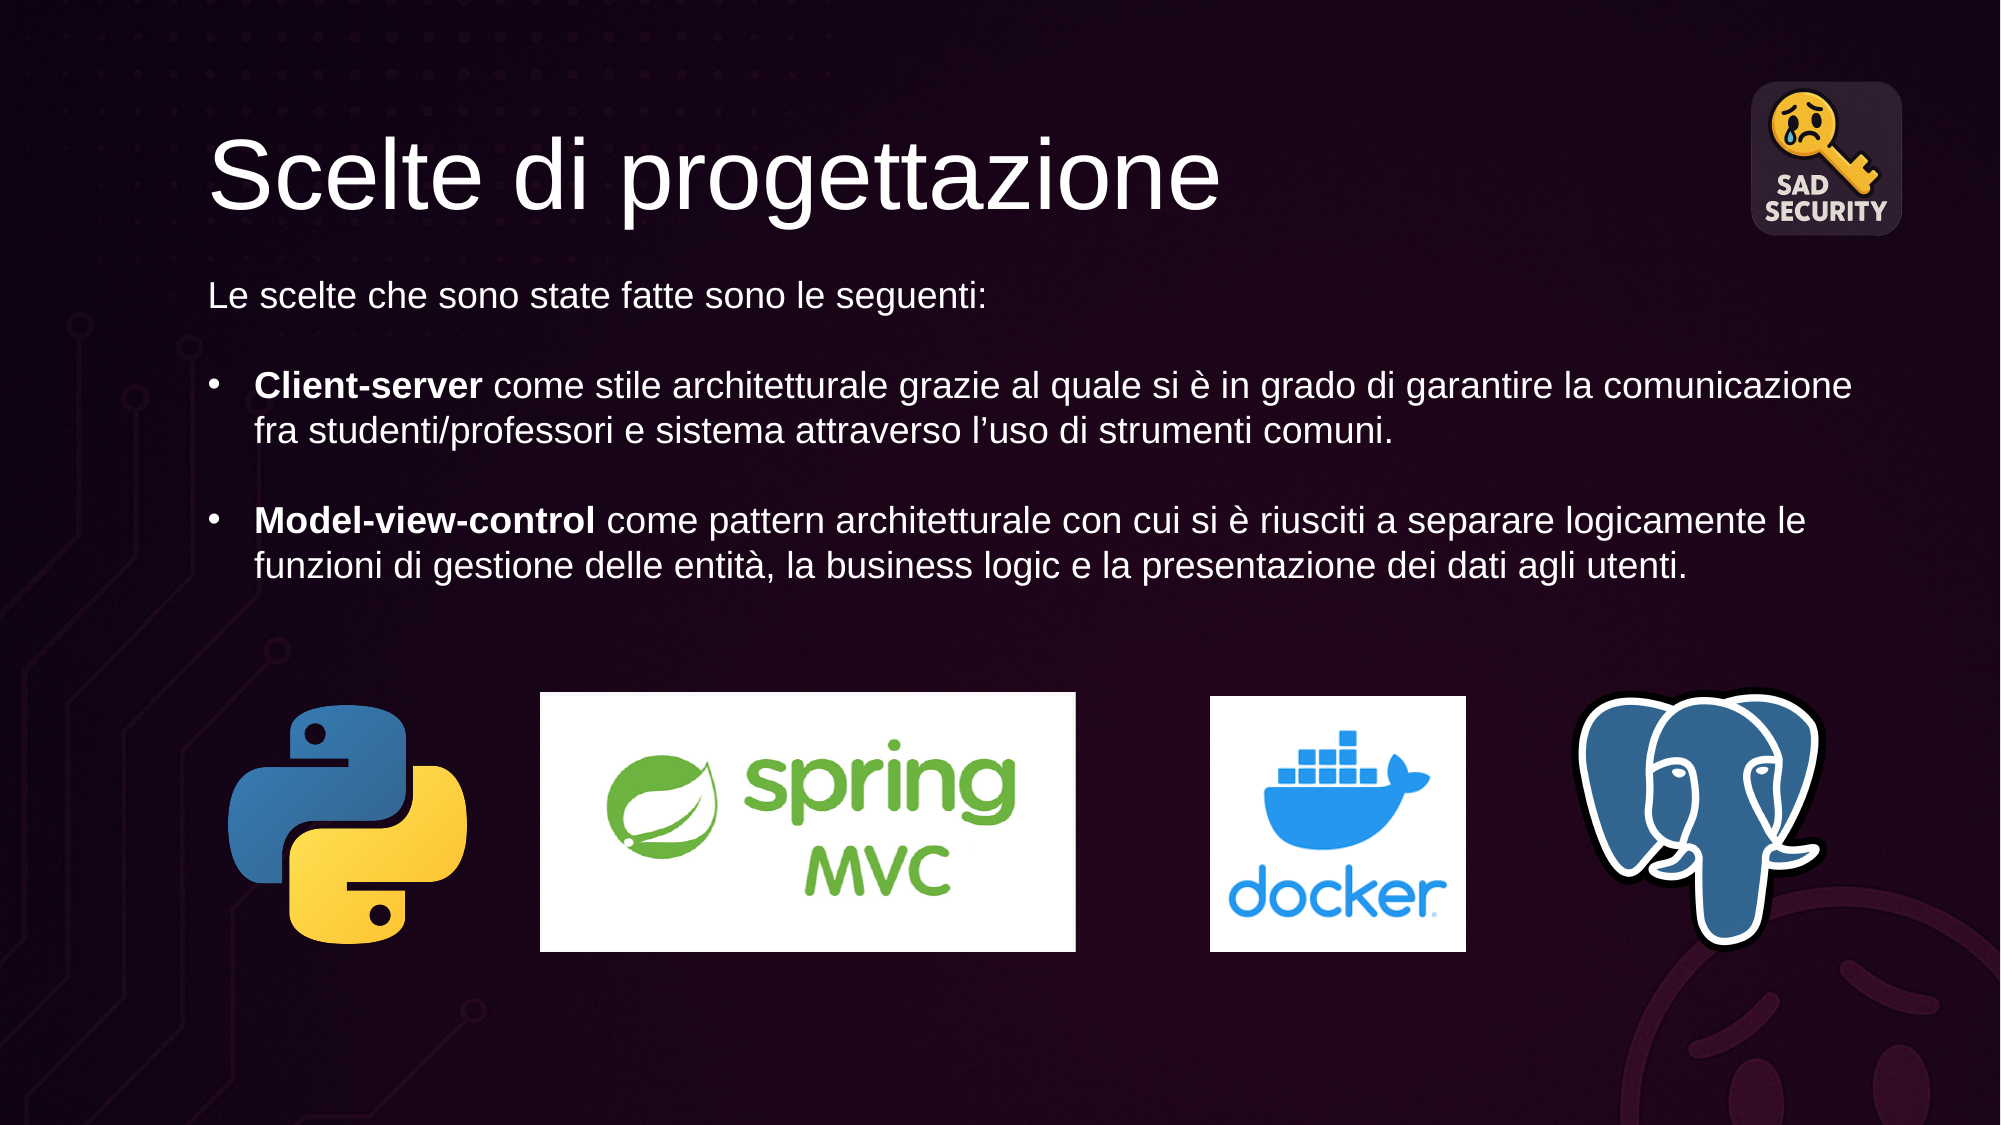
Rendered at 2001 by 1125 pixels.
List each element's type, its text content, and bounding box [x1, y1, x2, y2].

picture [0, 0, 2001, 1125]
text_box Le scelte che sono state fatte sono le seguenti: Client-server come stile architetturale grazie al quale si è in grado di garantire la comunicazione fra studenti/professori e sistema attraverso l’uso di strumenti comuni. Model-view-control come pattern architetturale con cui si è riusciti a separare logicamente le funzioni di gestione delle entità, la business logic e la presentazione dei dati agli utenti. [192, 263, 1909, 594]
text_box Scelte di progettazione [192, 102, 1325, 238]
